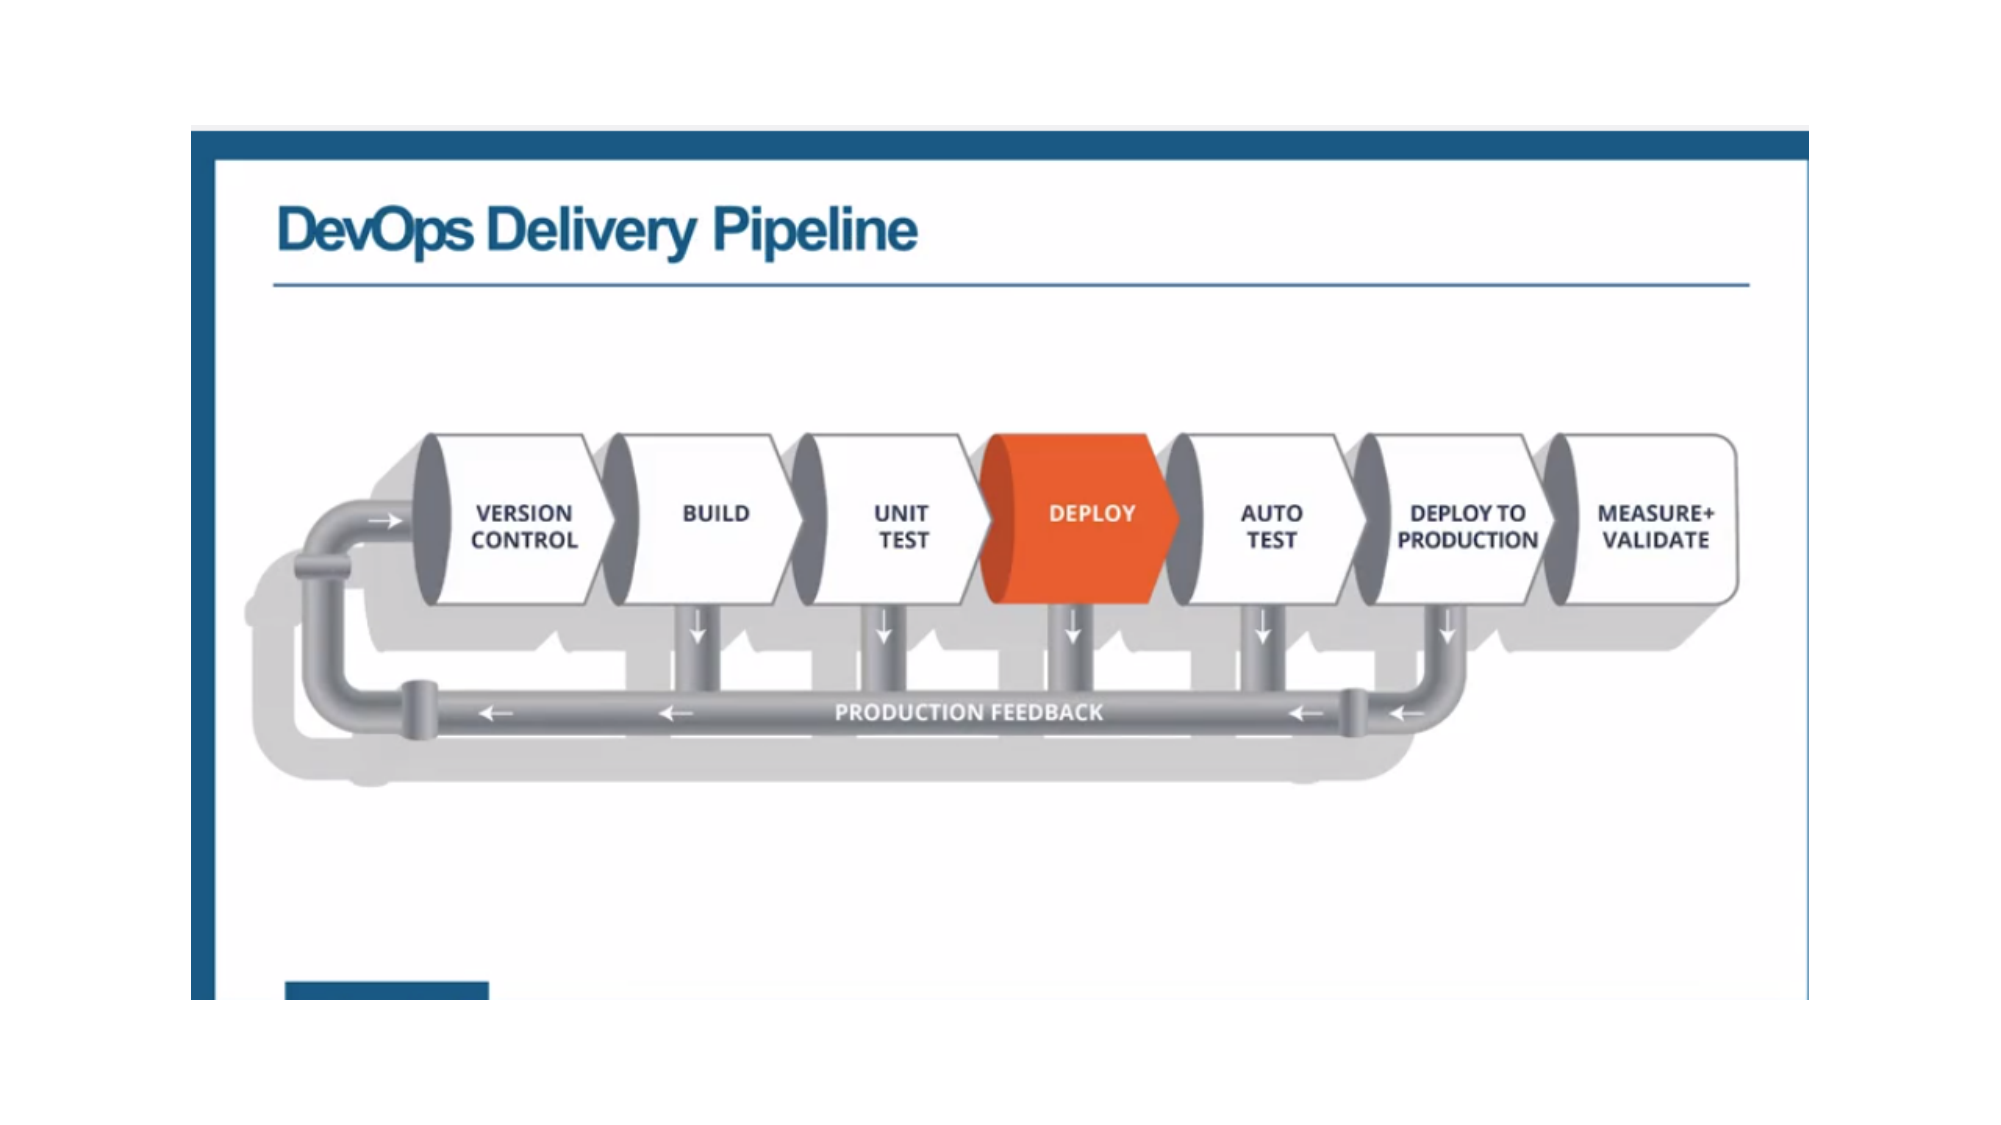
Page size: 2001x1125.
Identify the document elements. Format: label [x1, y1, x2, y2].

picture [191, 125, 1809, 1000]
